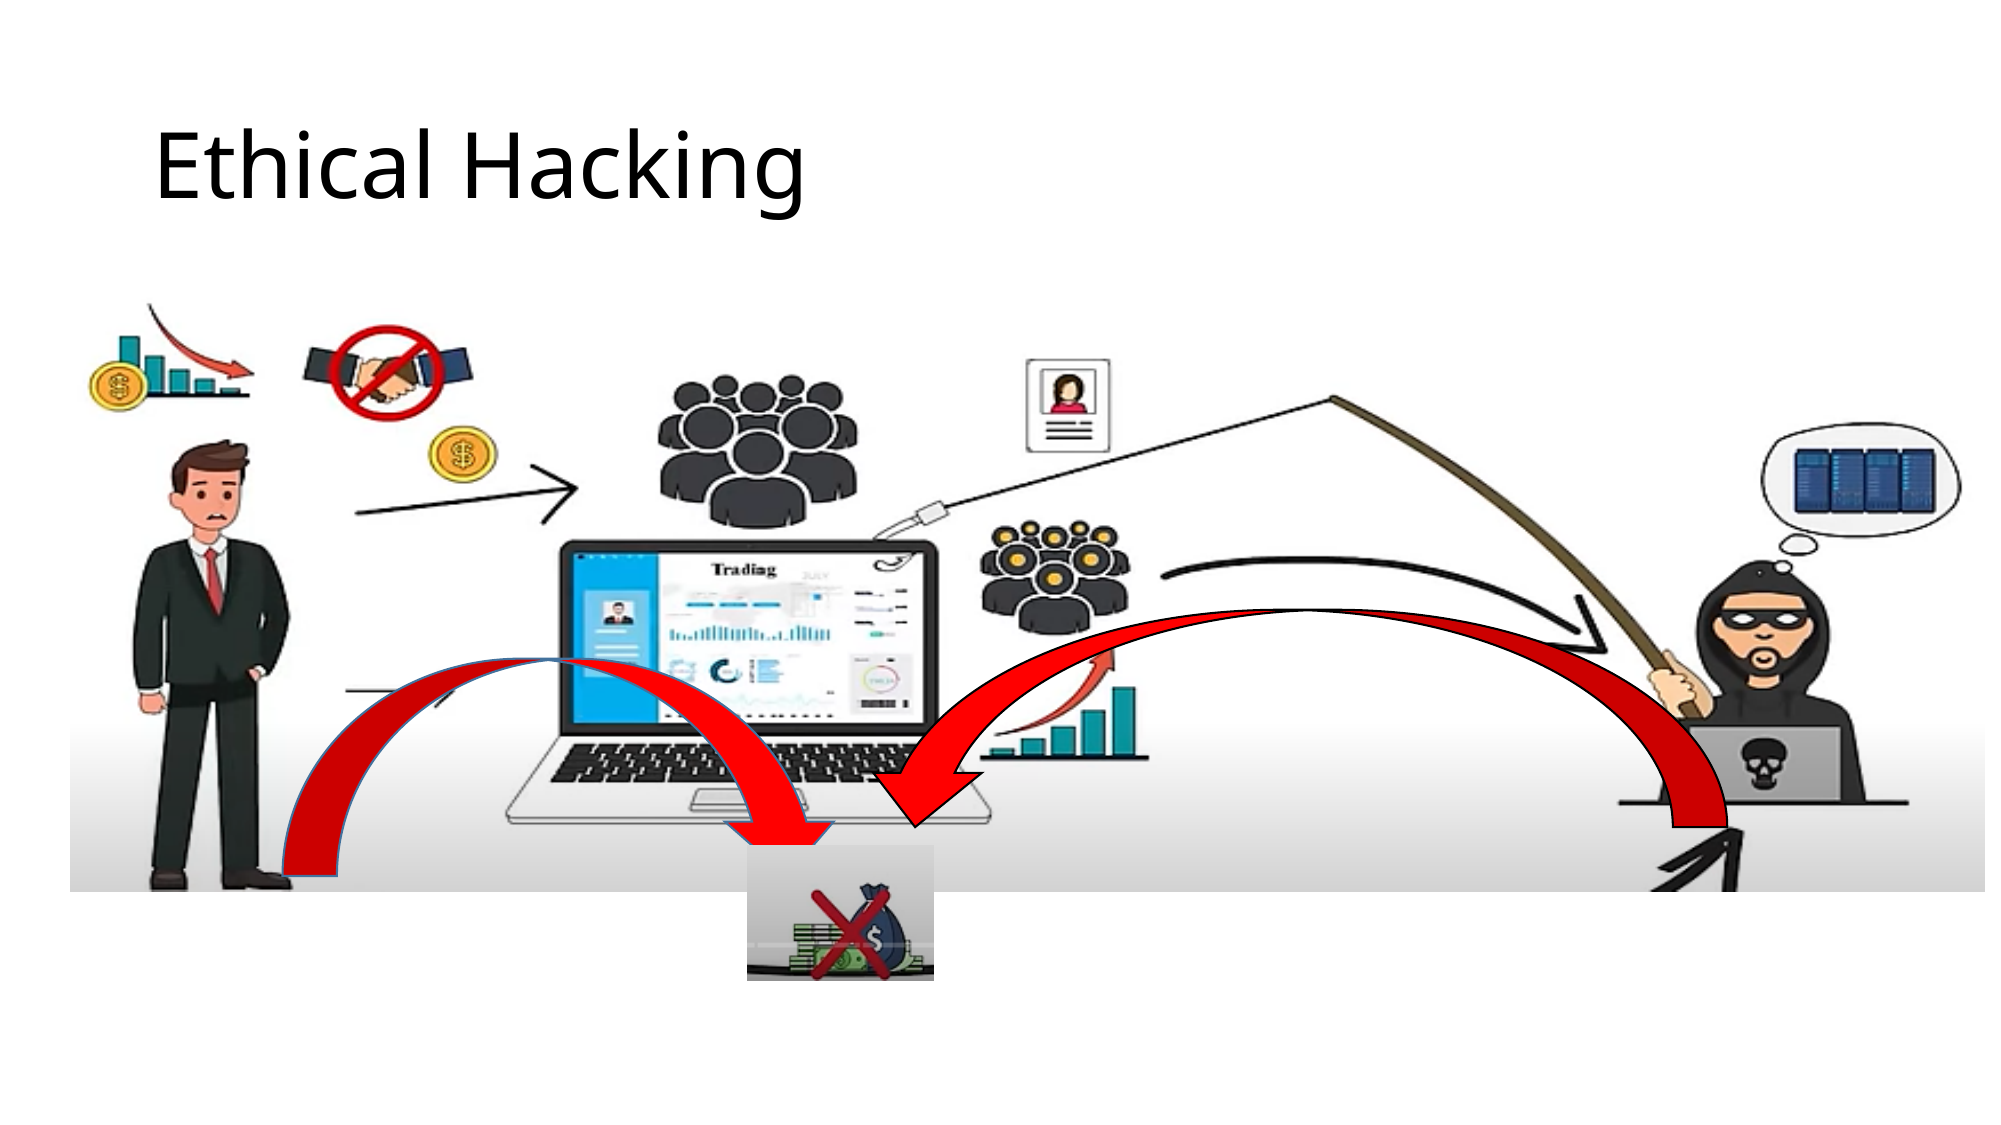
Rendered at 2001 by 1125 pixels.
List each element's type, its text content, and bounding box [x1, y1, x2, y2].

title Ethical Hacking [137, 59, 1863, 277]
picture [70, 277, 1985, 981]
